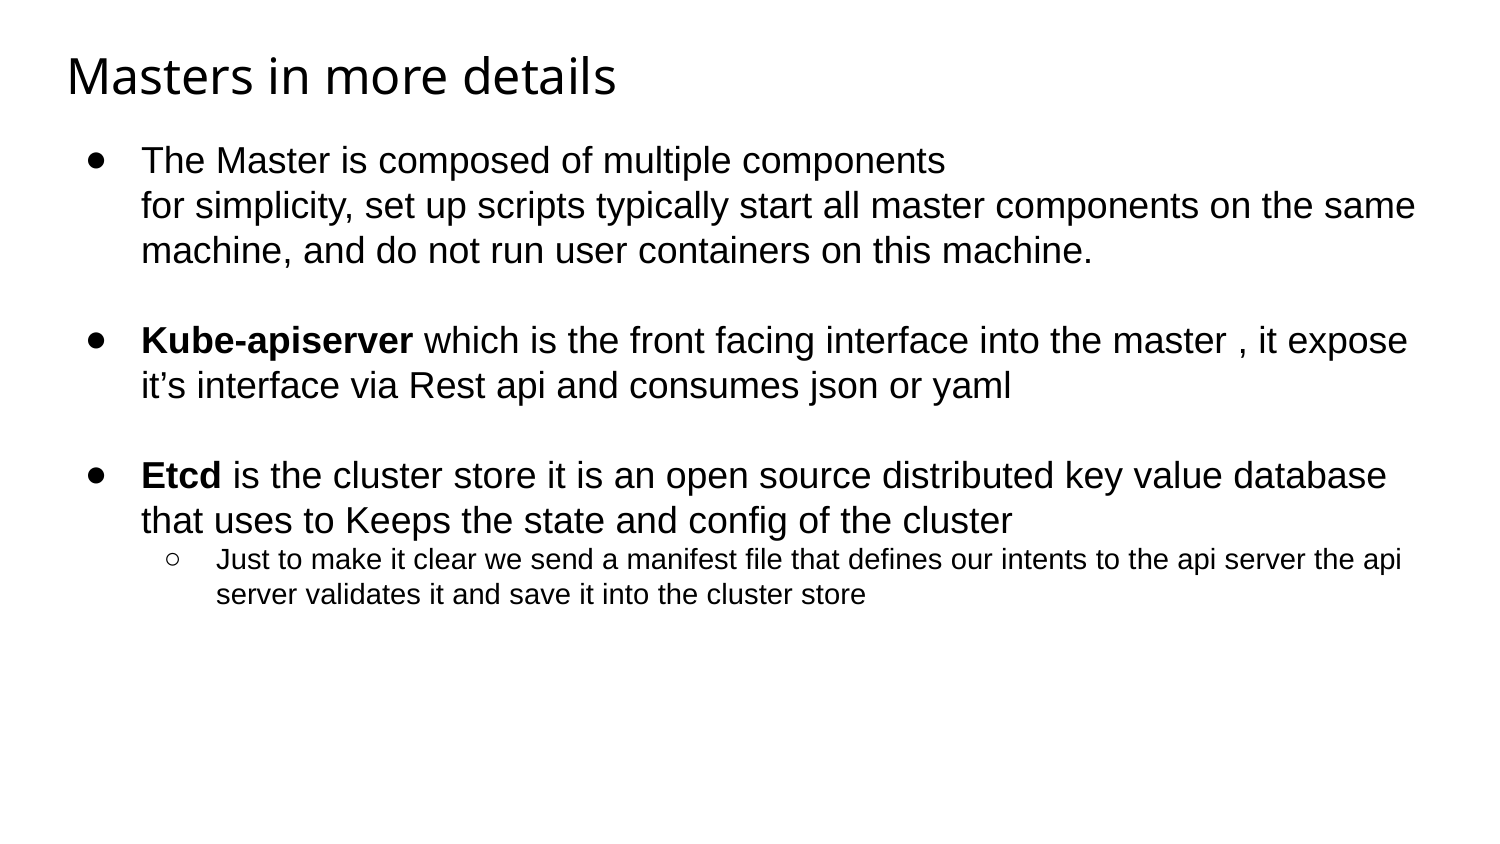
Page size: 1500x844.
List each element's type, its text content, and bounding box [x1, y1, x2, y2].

list The Master is composed of multiple components for simplicity, set up scripts typically start all master components on the same machine, and do not run user containers on this machine. Kube-apiserver which is the front facing interface into the master , it expose it’s interface via Rest api and consumes json or yaml Etcd is the cluster store it is an open source distributed key value database that uses to Keeps the state and config of the cluster Just to make it clear we send a manifest file that defines our intents to the api server the api server validates it and save it into the cluster store [51, 93, 1471, 799]
title Masters in more details [51, 29, 1449, 93]
